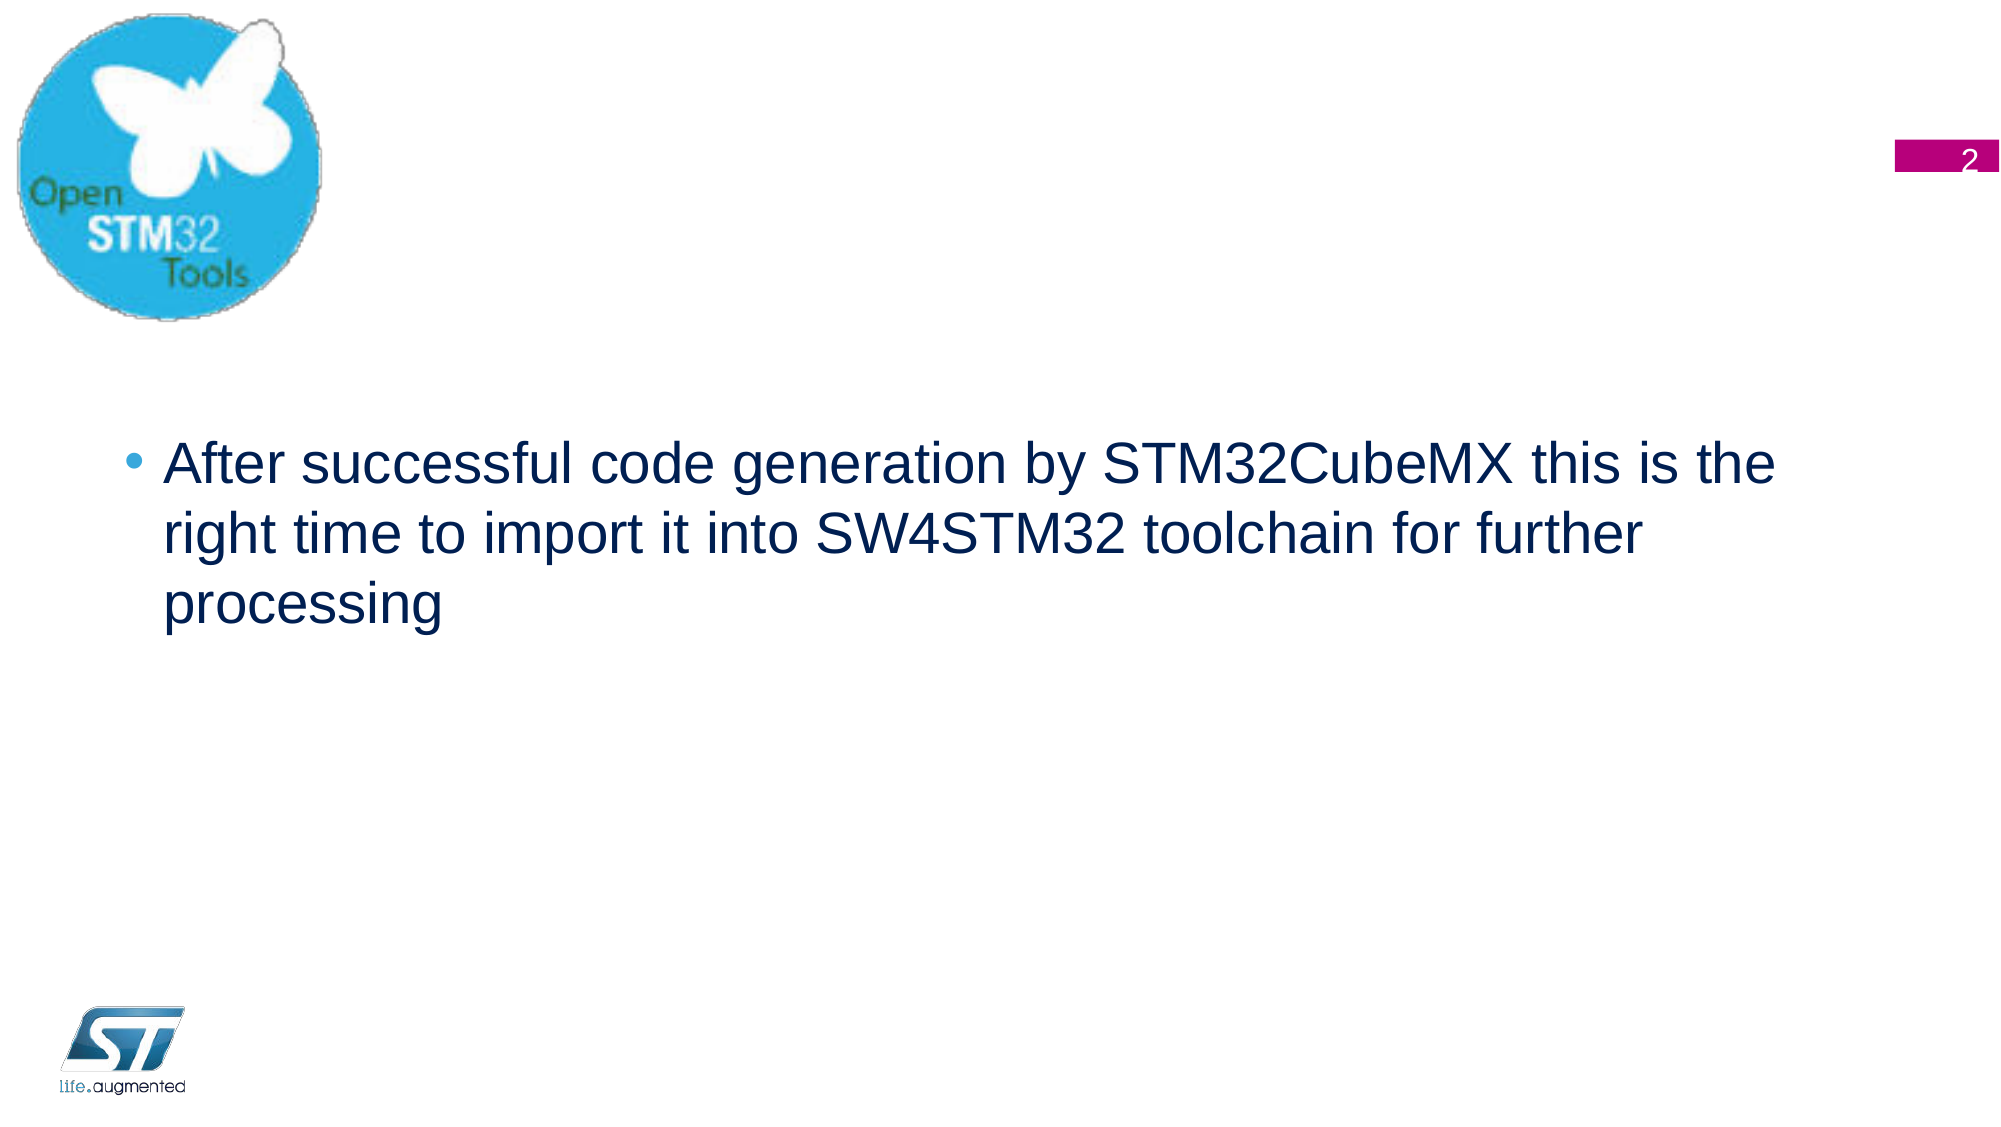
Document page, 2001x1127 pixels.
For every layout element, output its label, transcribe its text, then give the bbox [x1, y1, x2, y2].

text_box [1982, 139, 2000, 172]
text_box [0, 0, 338, 338]
text_box 2 [1958, 139, 1982, 180]
text_box After successful code generation by STM32CubeMX this is the right time to import it into SW4STM32 toolchain for further processing [122, 425, 1785, 636]
picture [49, 995, 196, 1103]
text_box [1894, 139, 1958, 172]
